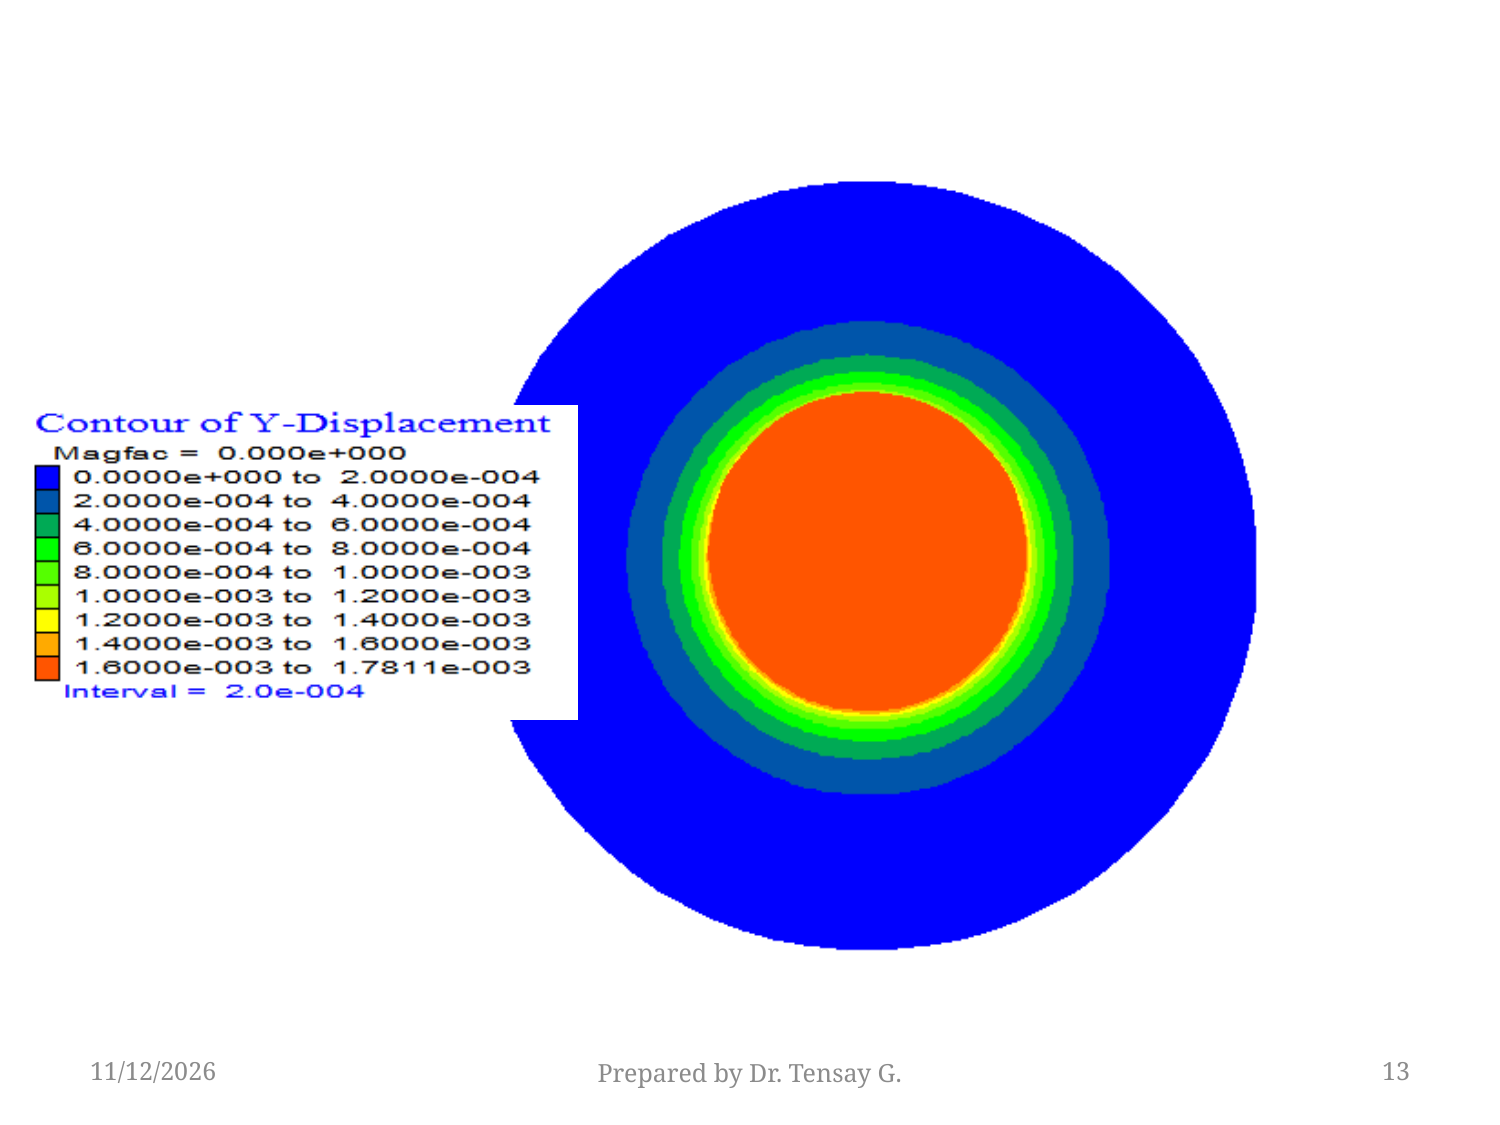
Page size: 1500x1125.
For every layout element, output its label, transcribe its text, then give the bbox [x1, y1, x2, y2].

footer Prepared by Dr. Tensay G. [512, 1042, 988, 1103]
picture [24, 162, 1339, 963]
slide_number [75, 1042, 425, 1103]
slide_number 13 [1074, 1042, 1425, 1103]
